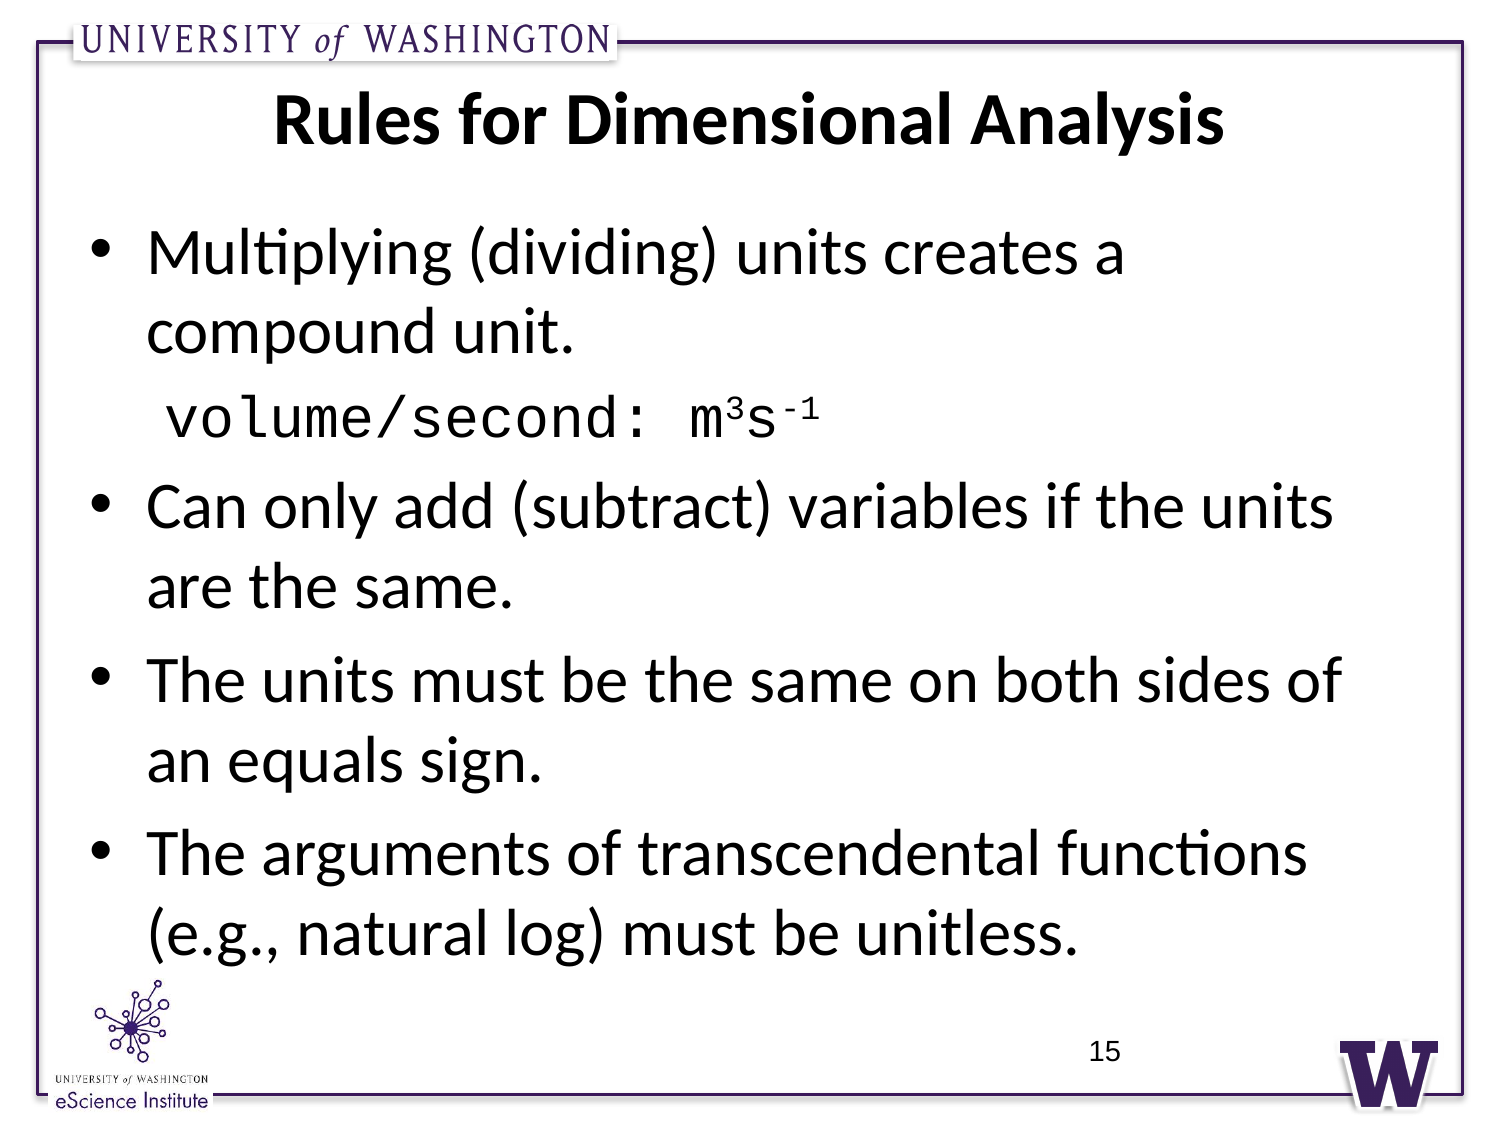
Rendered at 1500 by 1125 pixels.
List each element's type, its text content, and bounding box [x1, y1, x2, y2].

list Multiplying (dividing) units creates a compound unit. volume/second: m3s-1 Can only add (subtract) variables if the units are the same. The units must be the same on both sides of an equals sign. The arguments of transcendental functions (e.g., natural log) must be unitless. [75, 200, 1425, 950]
picture [81, 24, 609, 61]
title Rules for Dimensional Analysis [75, 62, 1425, 200]
slide_number 15 [1073, 1025, 1300, 1085]
picture [48, 978, 213, 1113]
picture [1340, 1041, 1438, 1107]
